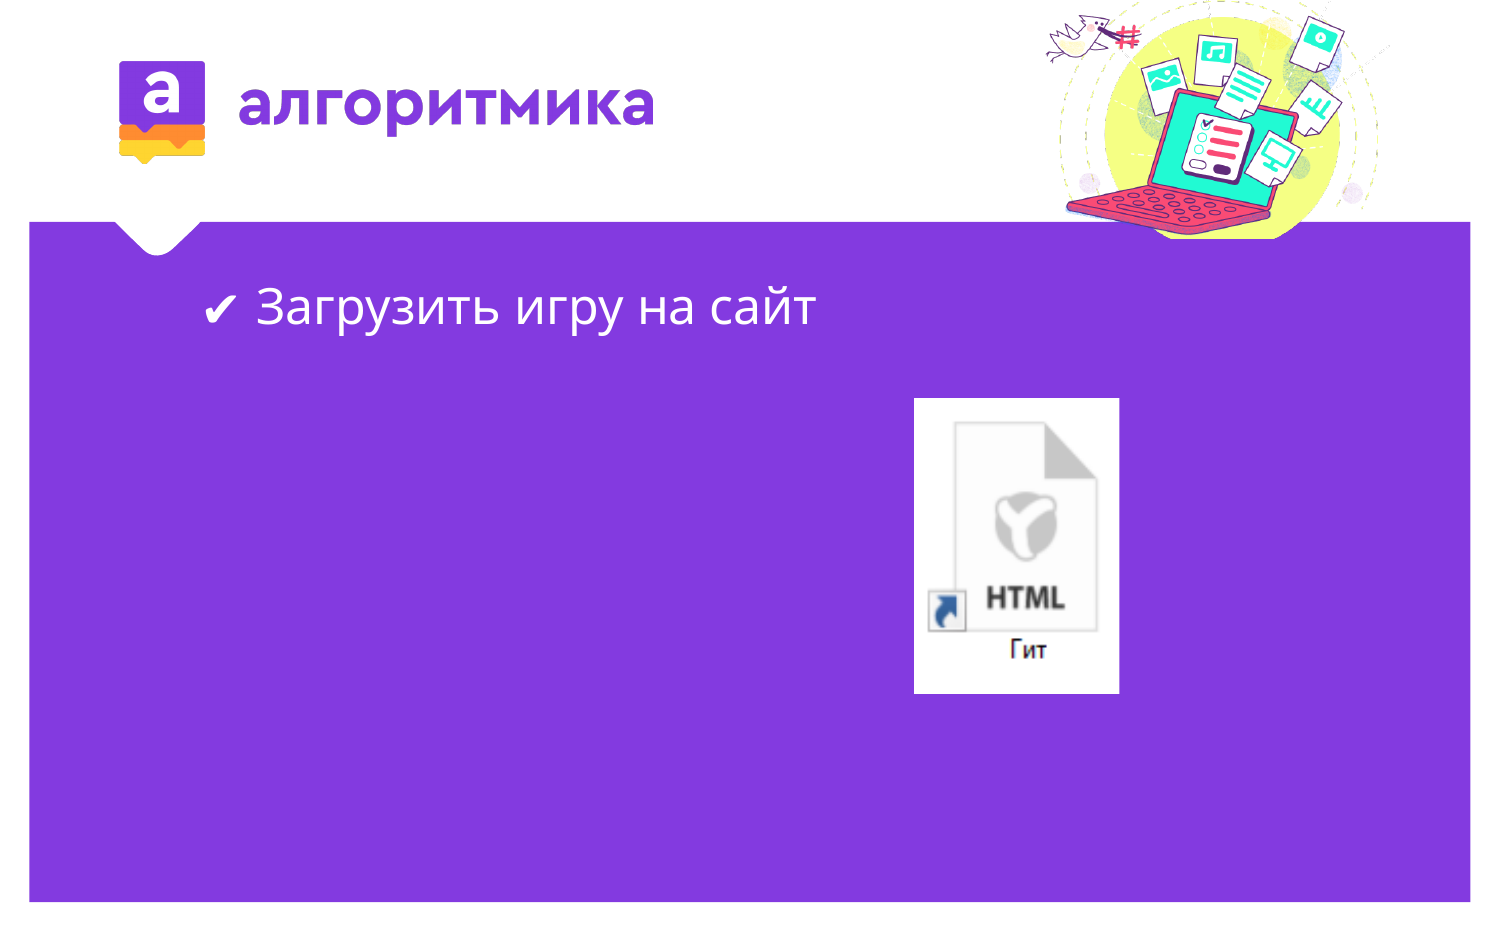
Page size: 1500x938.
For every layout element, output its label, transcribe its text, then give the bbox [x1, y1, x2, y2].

picture [913, 398, 1120, 695]
title Загрузить игру на сайт [188, 239, 887, 342]
picture [119, 61, 653, 164]
picture [1040, 0, 1393, 240]
